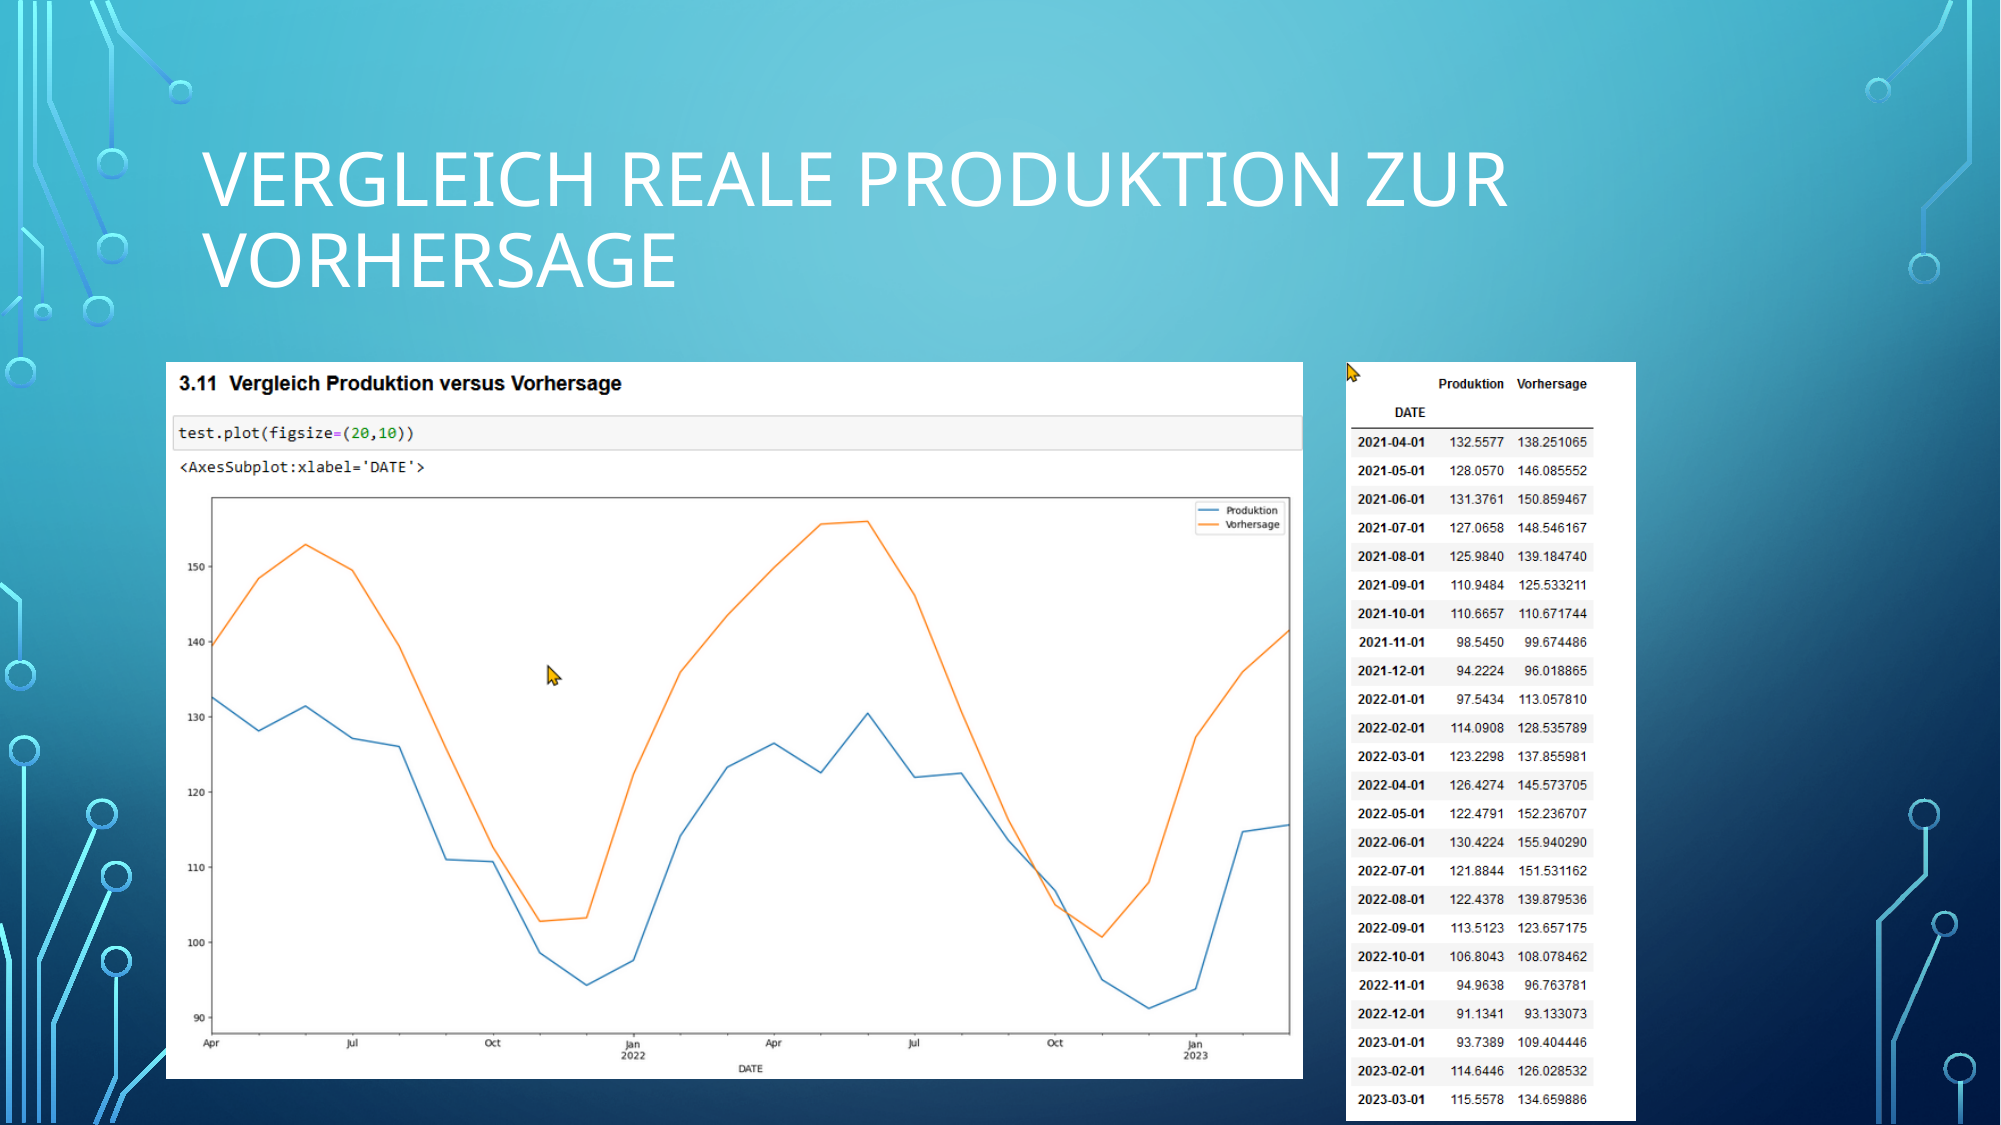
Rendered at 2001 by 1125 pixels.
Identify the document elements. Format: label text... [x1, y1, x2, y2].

picture [165, 361, 1303, 1079]
title Vergleich reale Produktion zur Vorhersage [187, 101, 1813, 344]
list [1346, 361, 1637, 1122]
